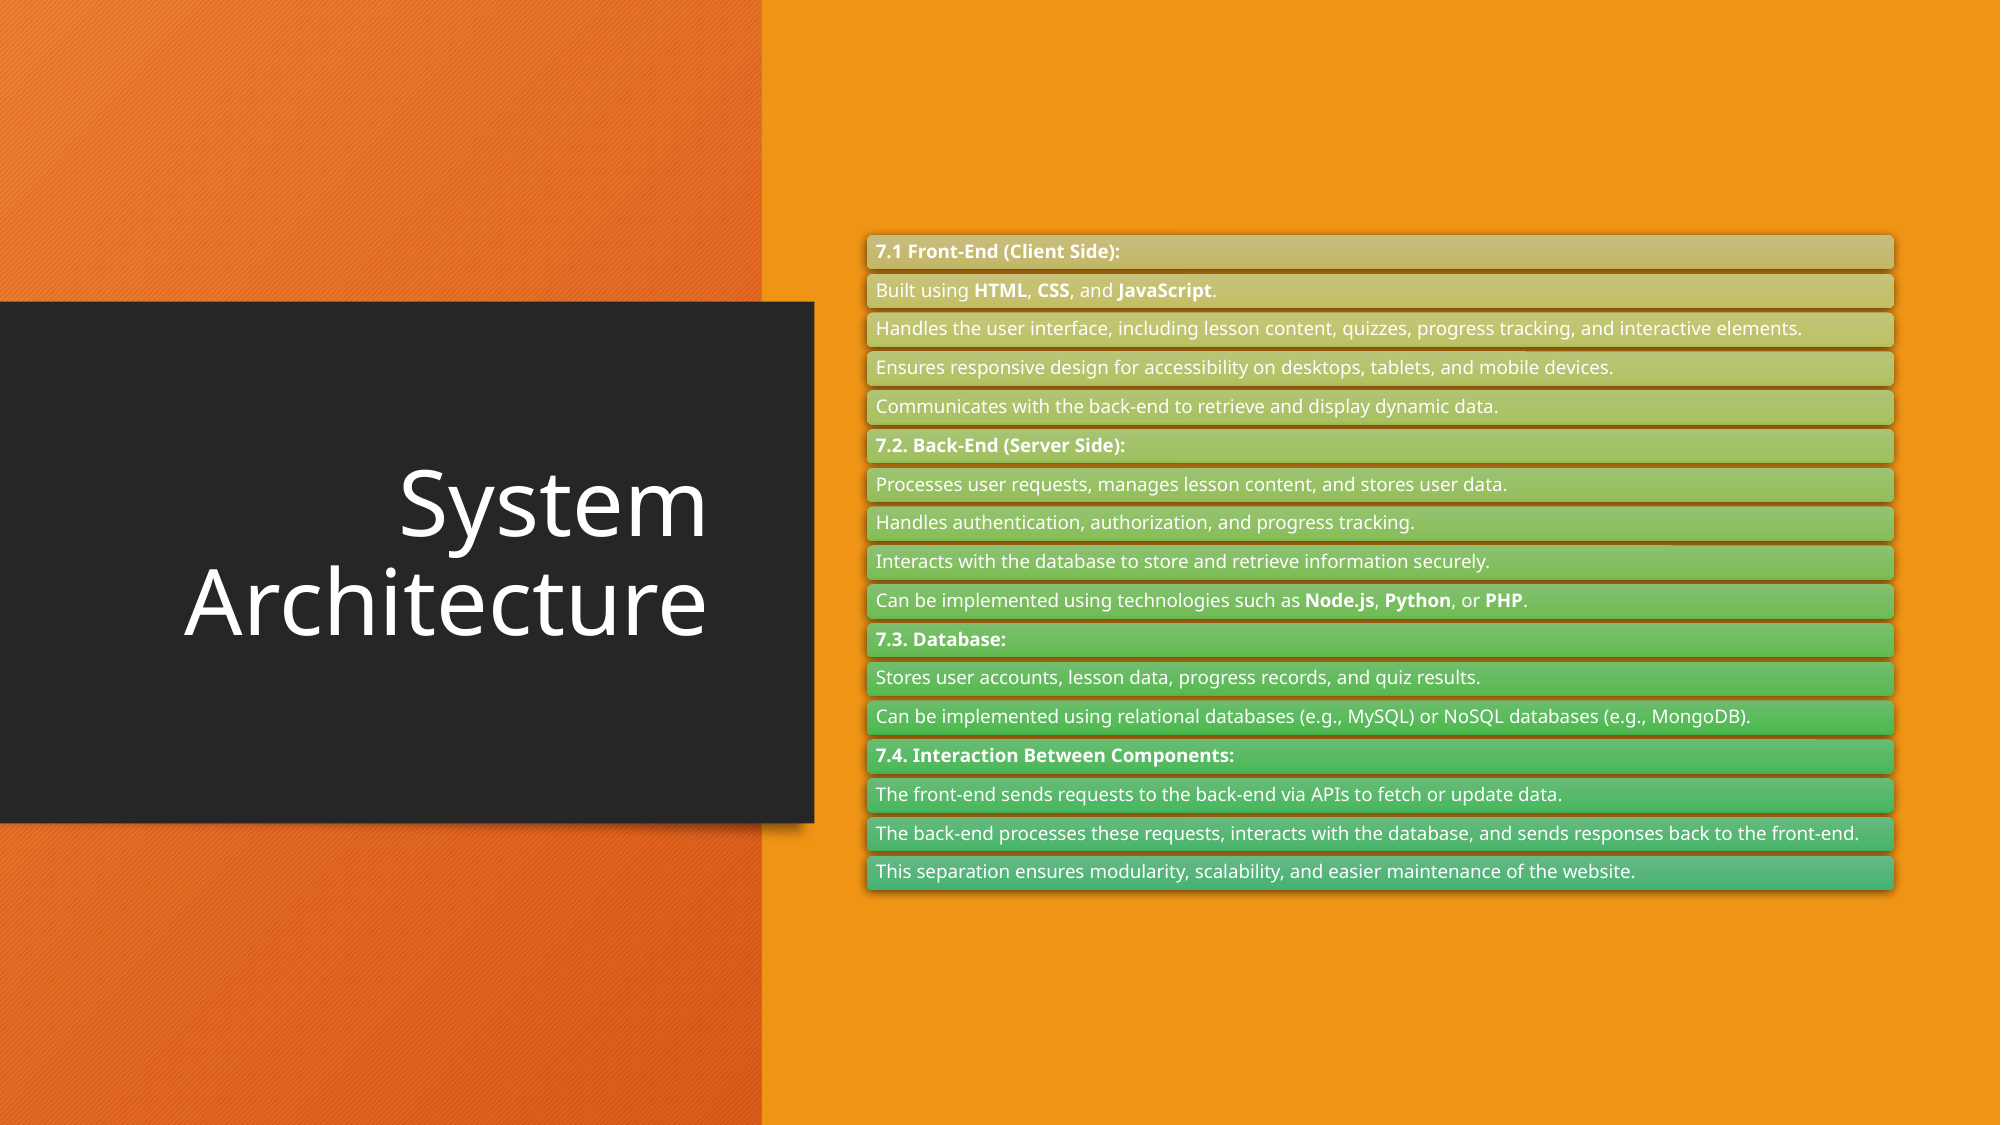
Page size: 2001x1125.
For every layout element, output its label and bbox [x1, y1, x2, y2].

list [866, 104, 1895, 1021]
picture [0, 0, 2000, 1125]
